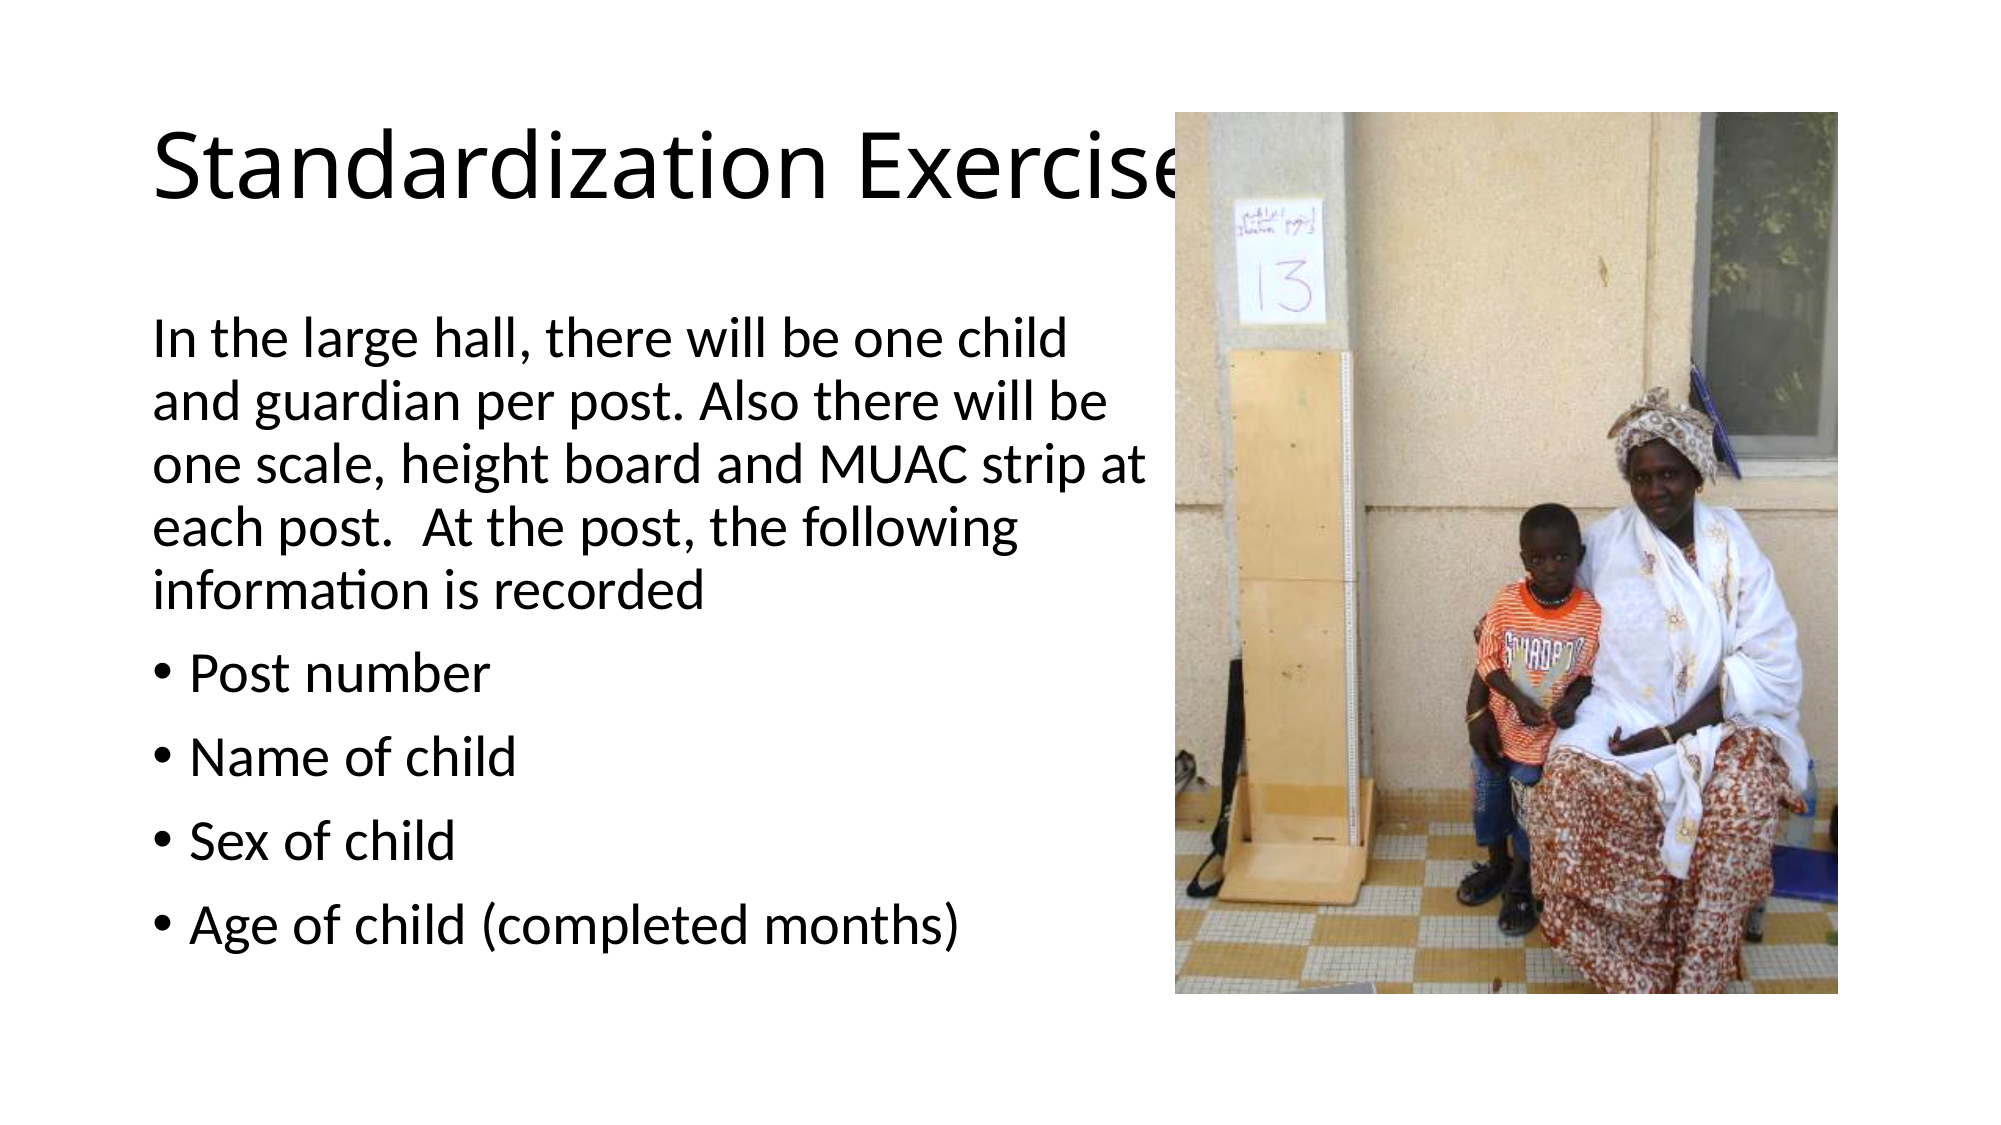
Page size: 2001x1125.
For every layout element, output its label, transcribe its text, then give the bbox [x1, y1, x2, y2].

list In the large hall, there will be one child and guardian per post. Also there will be one scale, height board and MUAC strip at each post. At the post, the following information is recorded Post number Name of child Sex of child Age of child (completed months) [137, 299, 1176, 1014]
title Standardization Exercise [137, 59, 1863, 278]
picture [1175, 112, 1838, 994]
